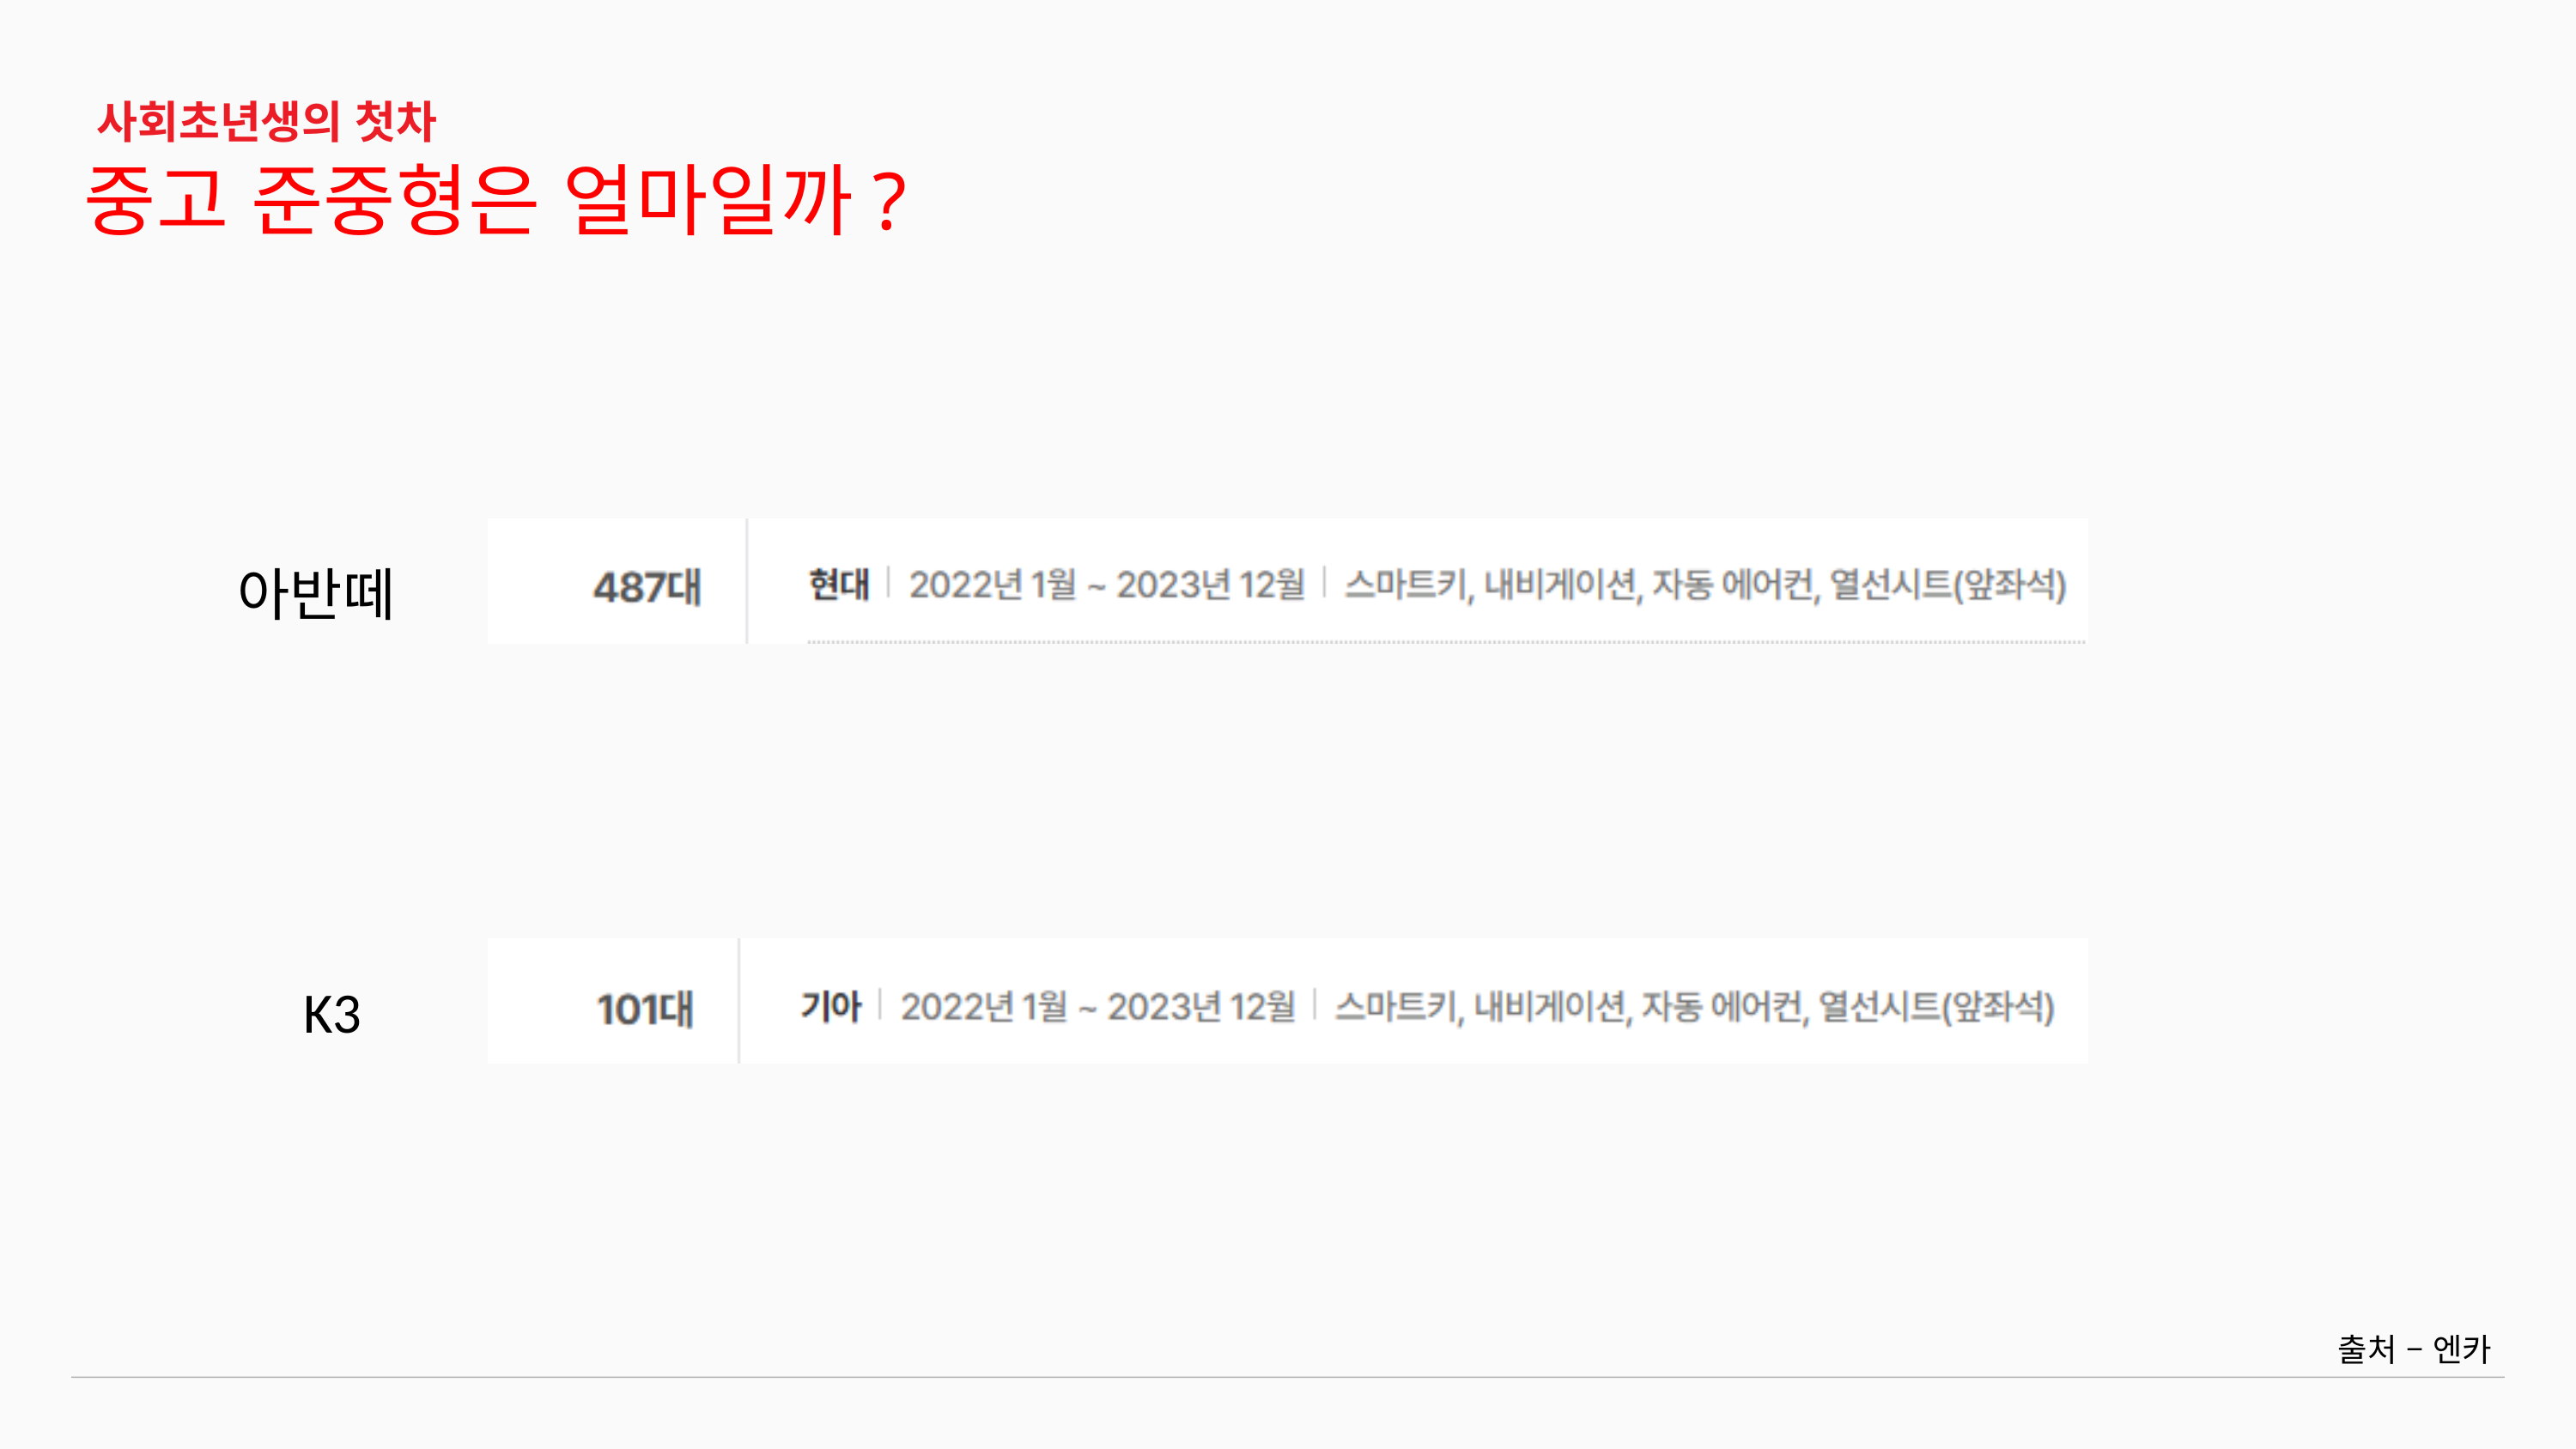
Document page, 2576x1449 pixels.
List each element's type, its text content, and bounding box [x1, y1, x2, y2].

text_box 사회초년생의 첫차 [96, 85, 462, 144]
text_box 중고 준중형은 얼마일까? [71, 144, 1042, 252]
text_box K3 [204, 969, 462, 1051]
picture [488, 518, 2088, 645]
text_box 아반떼 [172, 552, 462, 634]
text_box 출처 – 엔카 [2203, 1323, 2505, 1375]
picture [488, 938, 2088, 1064]
